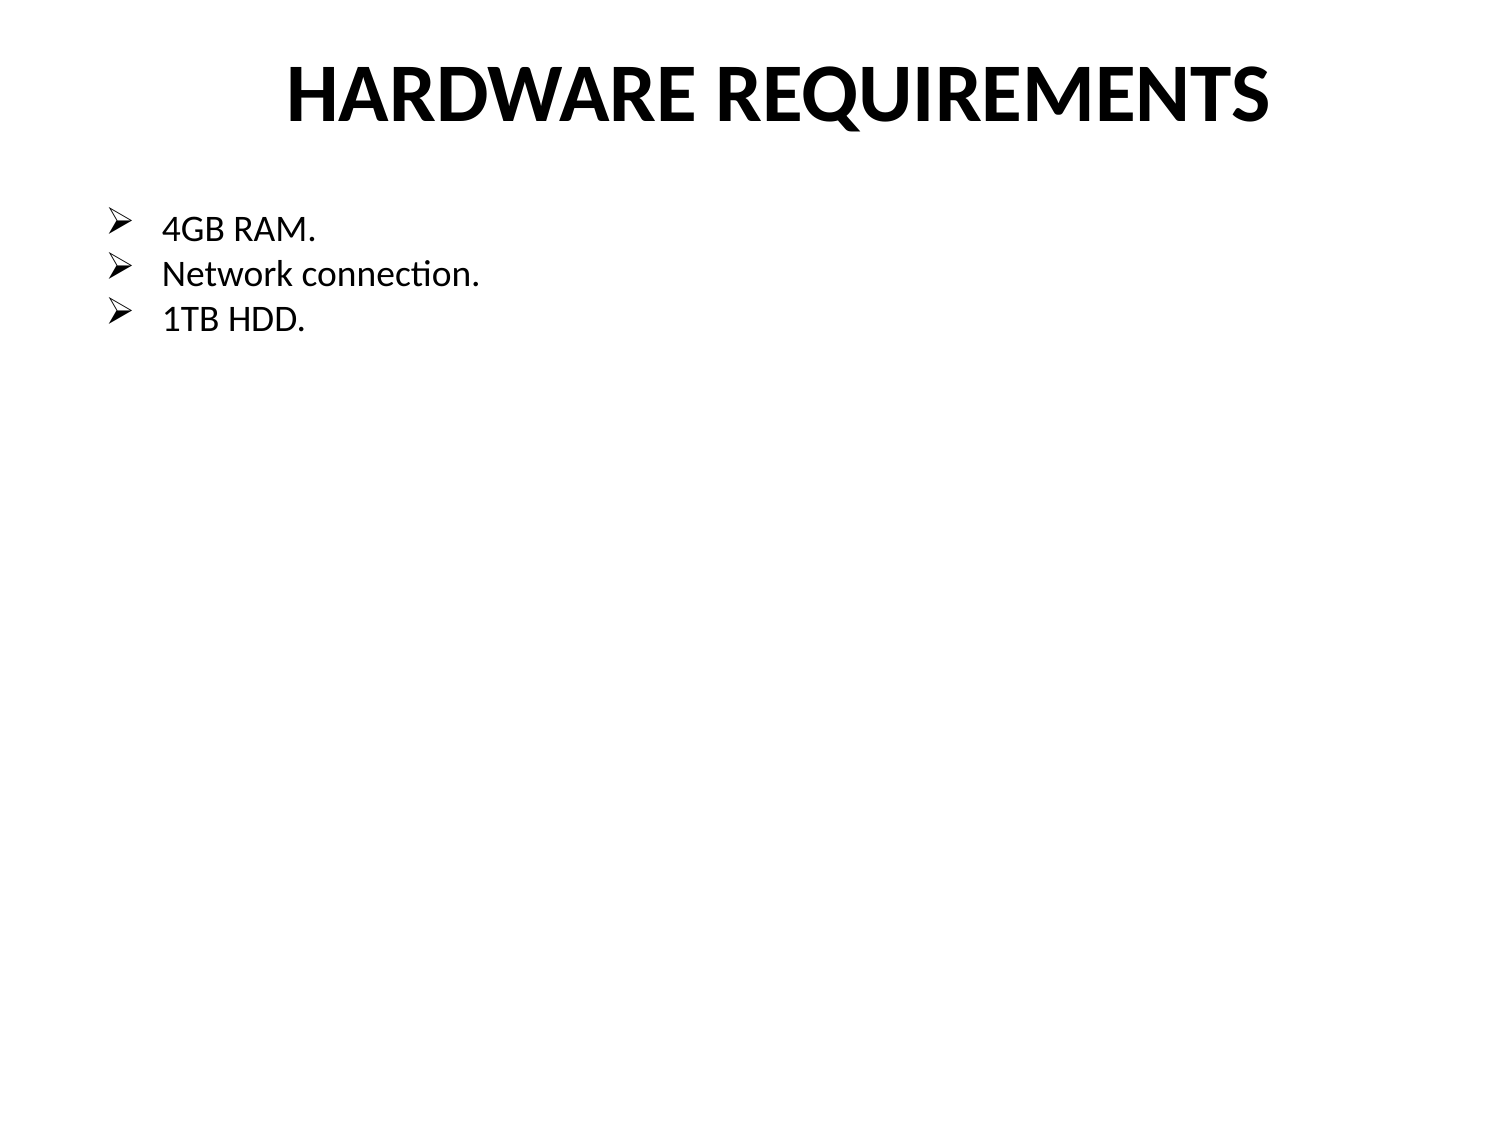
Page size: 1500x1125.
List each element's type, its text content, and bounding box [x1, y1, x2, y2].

text_box 4GB RAM. Network connection. 1TB HDD. [90, 196, 497, 346]
text_box HARDWARE REQUIREMENTS [271, 30, 1286, 146]
